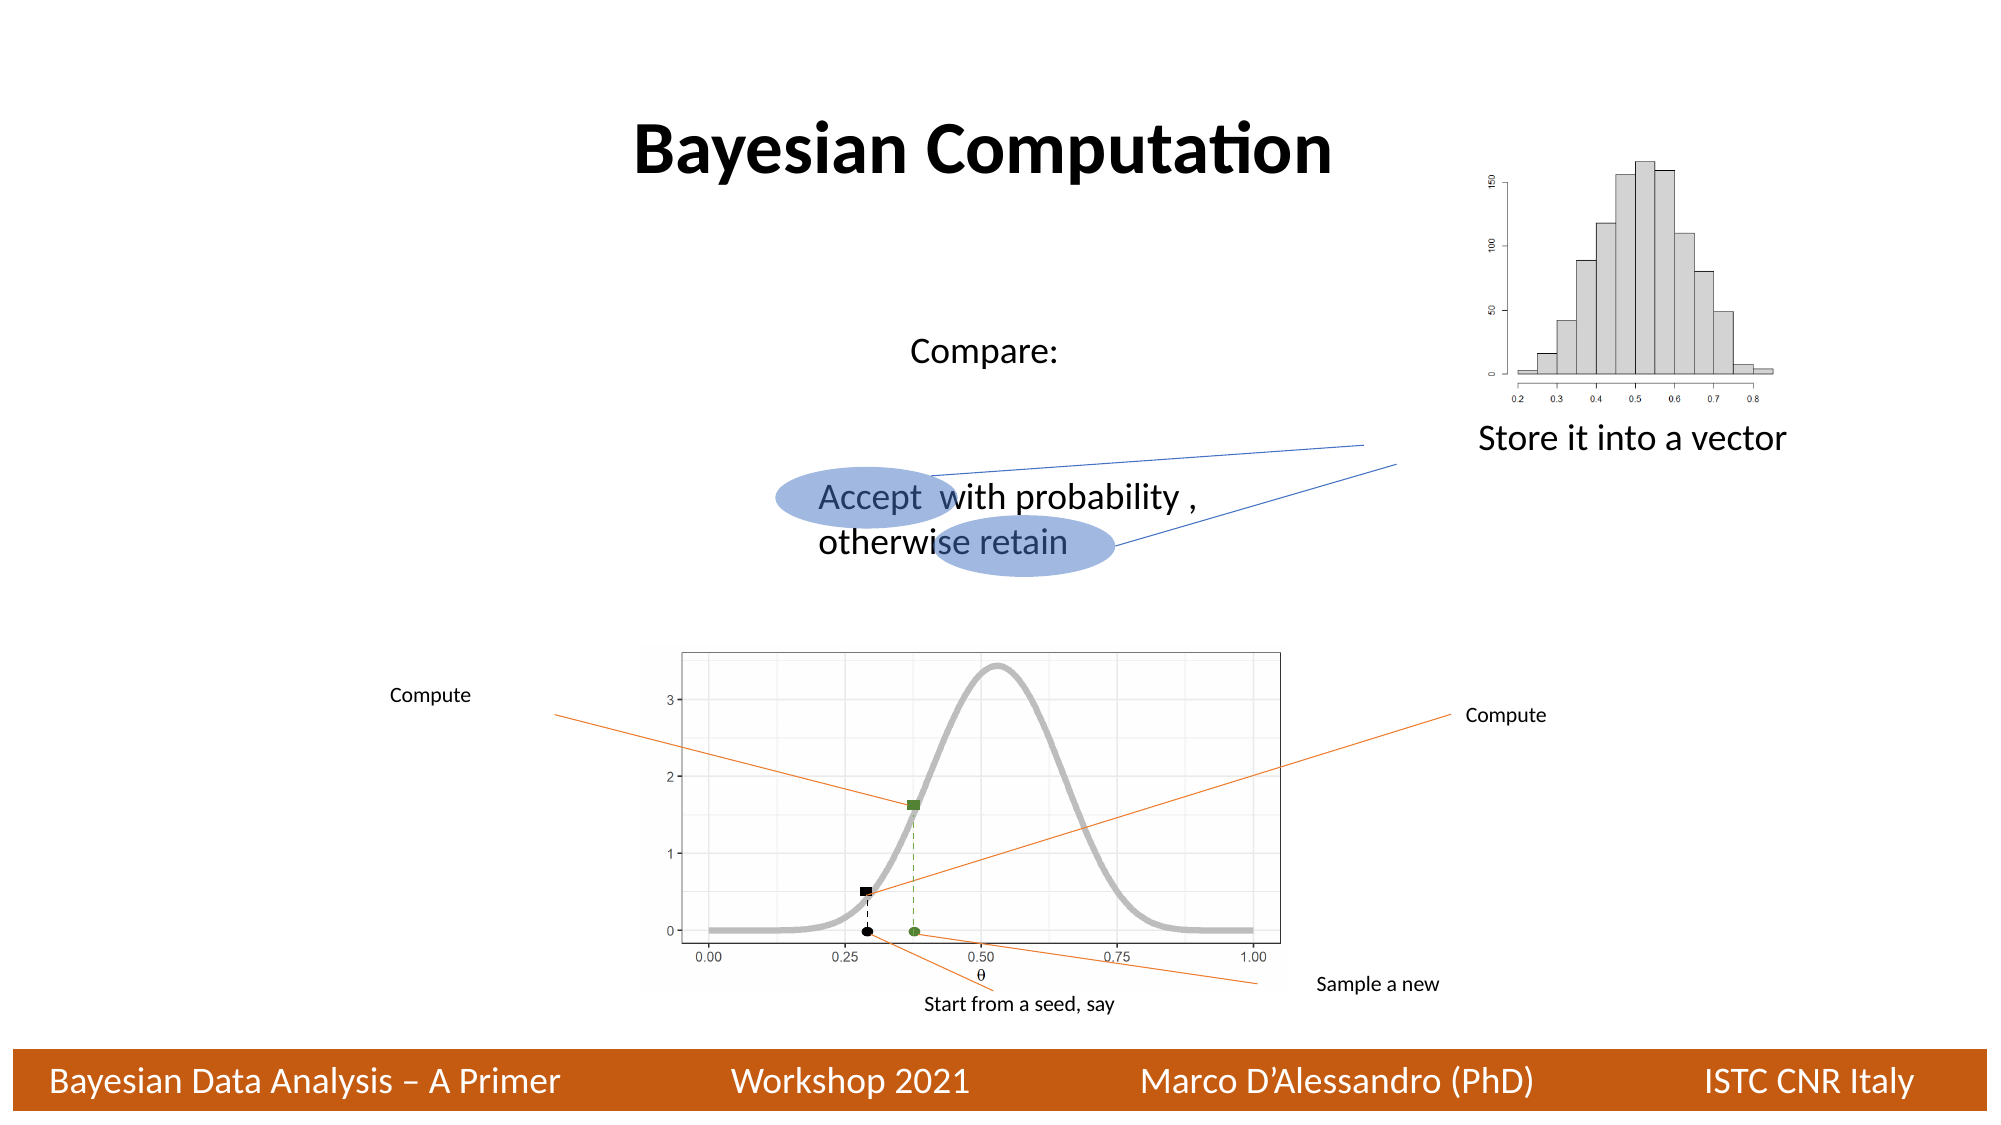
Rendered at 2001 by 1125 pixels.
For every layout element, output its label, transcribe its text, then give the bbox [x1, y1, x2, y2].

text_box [1115, 464, 1397, 547]
text_box [775, 466, 958, 529]
text_box [12, 1048, 1988, 1112]
picture [638, 644, 1289, 714]
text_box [917, 934, 1258, 984]
text_box Bayesian Computation [618, 91, 1385, 196]
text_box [865, 714, 1334, 896]
picture [638, 805, 1289, 992]
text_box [870, 934, 994, 991]
text_box Bayesian Data Analysis – A Primer Workshop 2021 Marco D’Alessandro (PhD) ISTC CNR Italy [34, 1048, 1969, 1109]
picture [1480, 144, 1786, 409]
text_box [932, 515, 1116, 577]
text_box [931, 445, 1364, 476]
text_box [554, 714, 909, 805]
